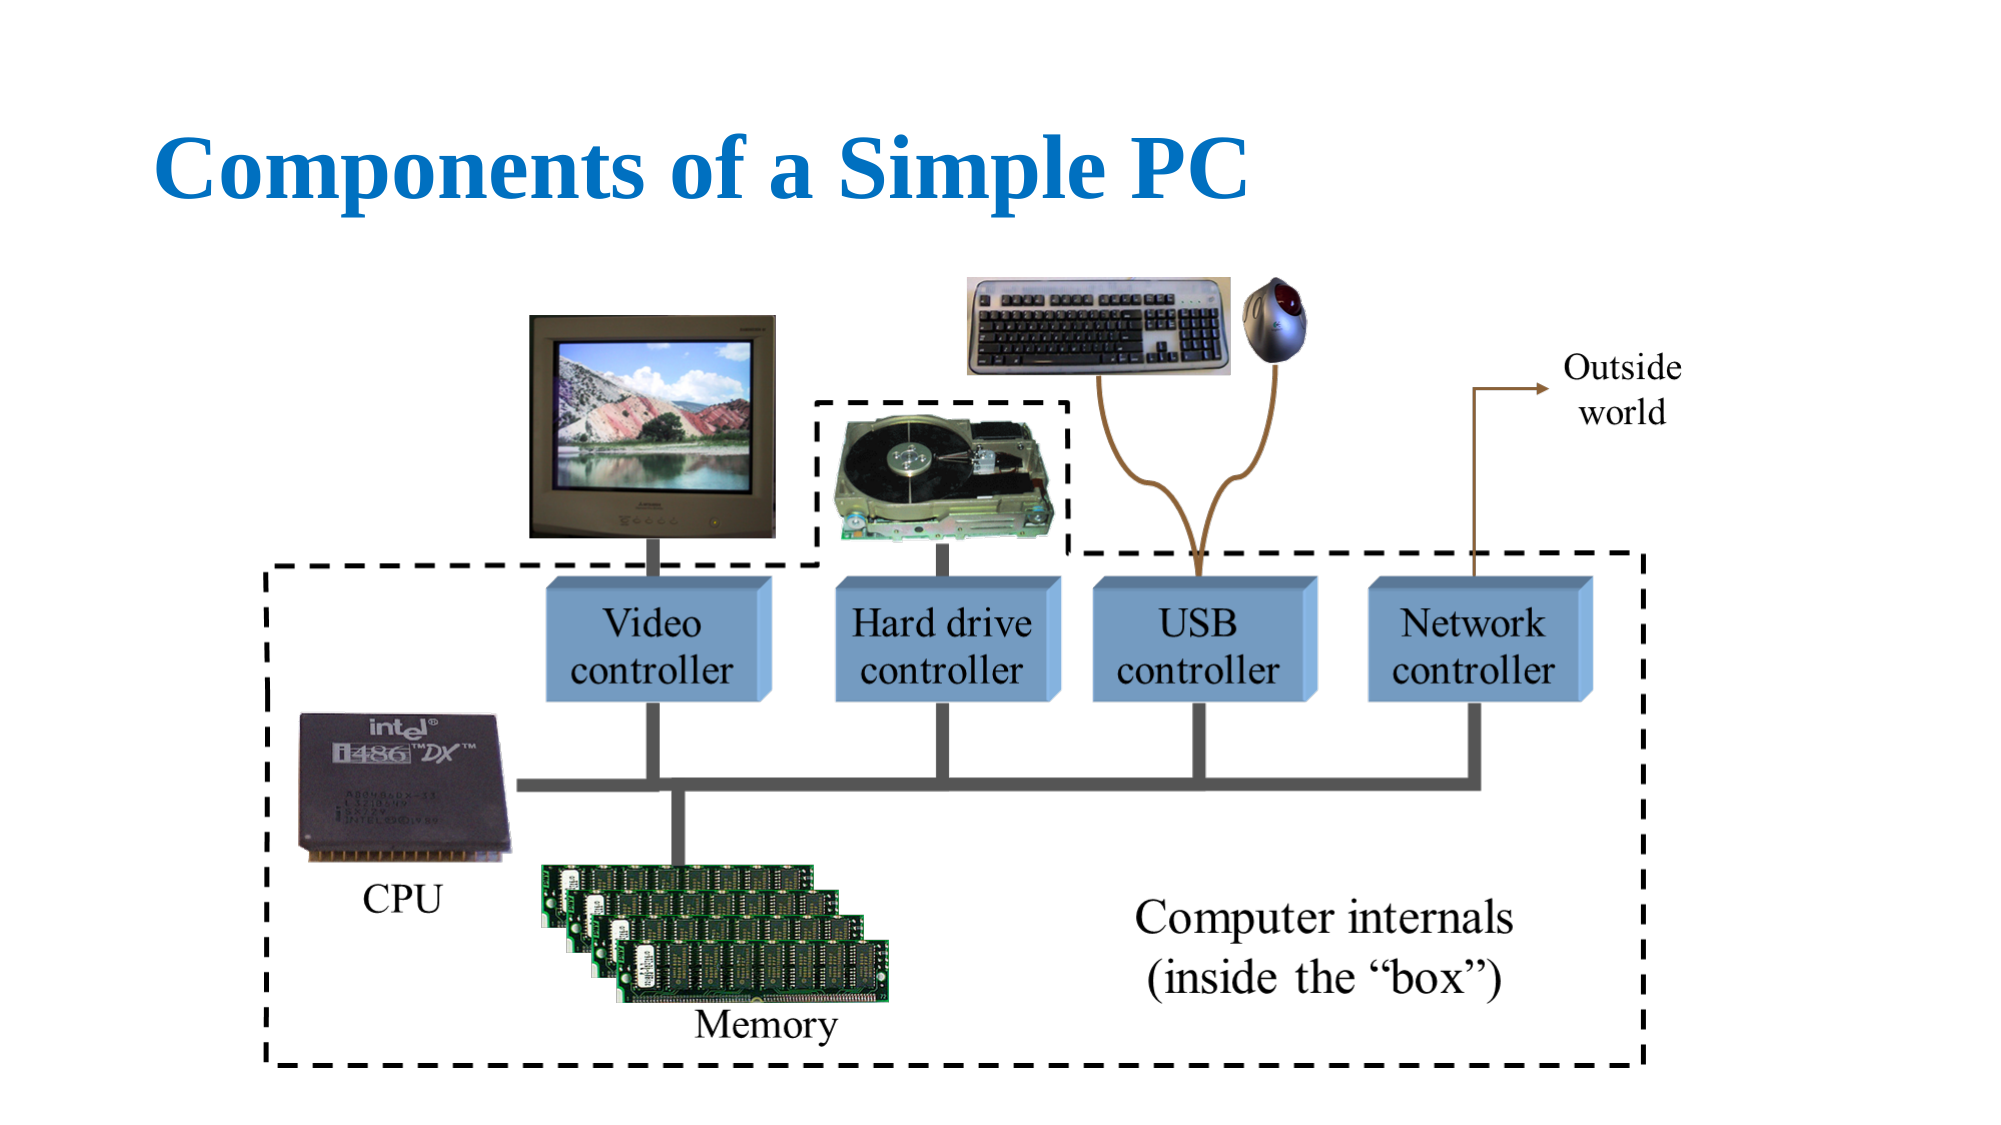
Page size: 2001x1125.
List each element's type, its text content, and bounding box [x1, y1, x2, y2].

picture [263, 277, 1706, 1073]
title Components of a Simple PC [137, 59, 1863, 278]
